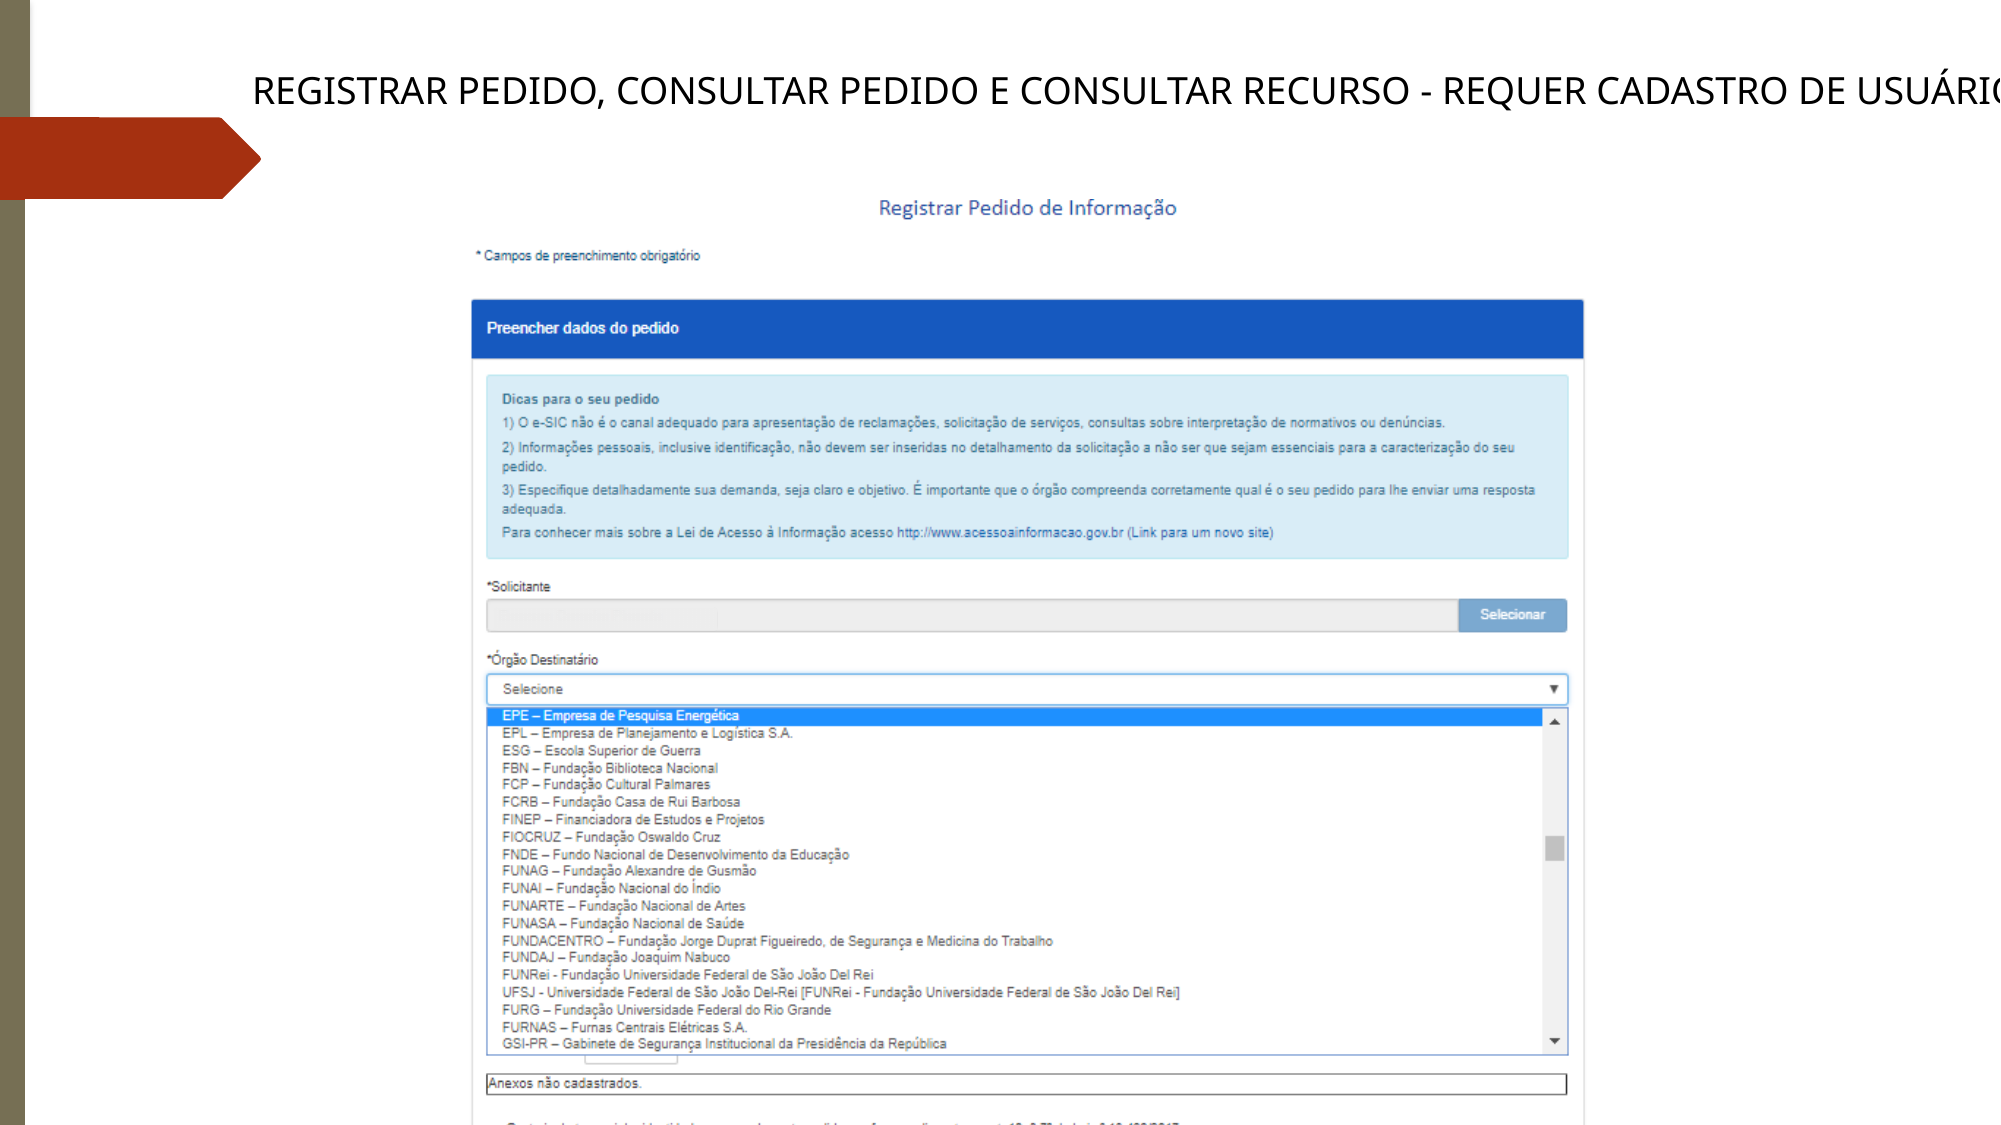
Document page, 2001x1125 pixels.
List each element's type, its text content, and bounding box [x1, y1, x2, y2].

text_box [25, 199, 2000, 1125]
text_box REGISTRAR PEDIDO, CONSULTAR PEDIDO E CONSULTAR RECURSO - REQUER CADASTRO DE USUÁRIO [237, 59, 2000, 119]
